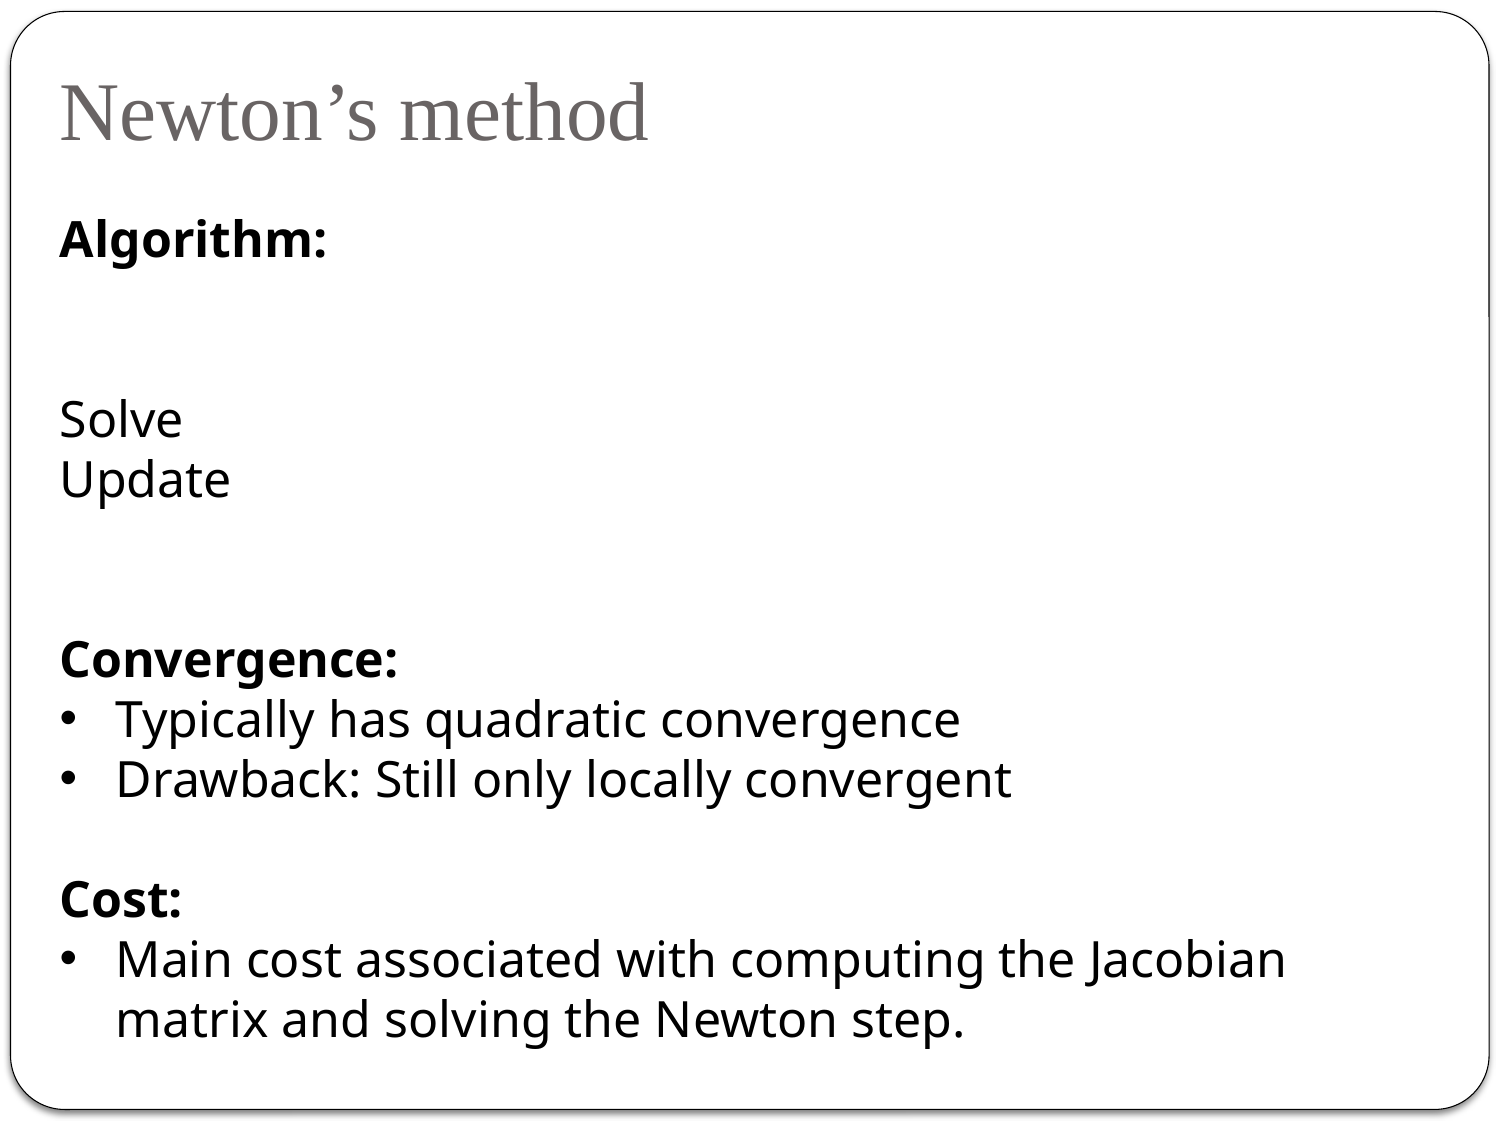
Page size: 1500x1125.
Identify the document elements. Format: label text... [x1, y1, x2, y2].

text_box Newton’s method [44, 50, 1476, 165]
